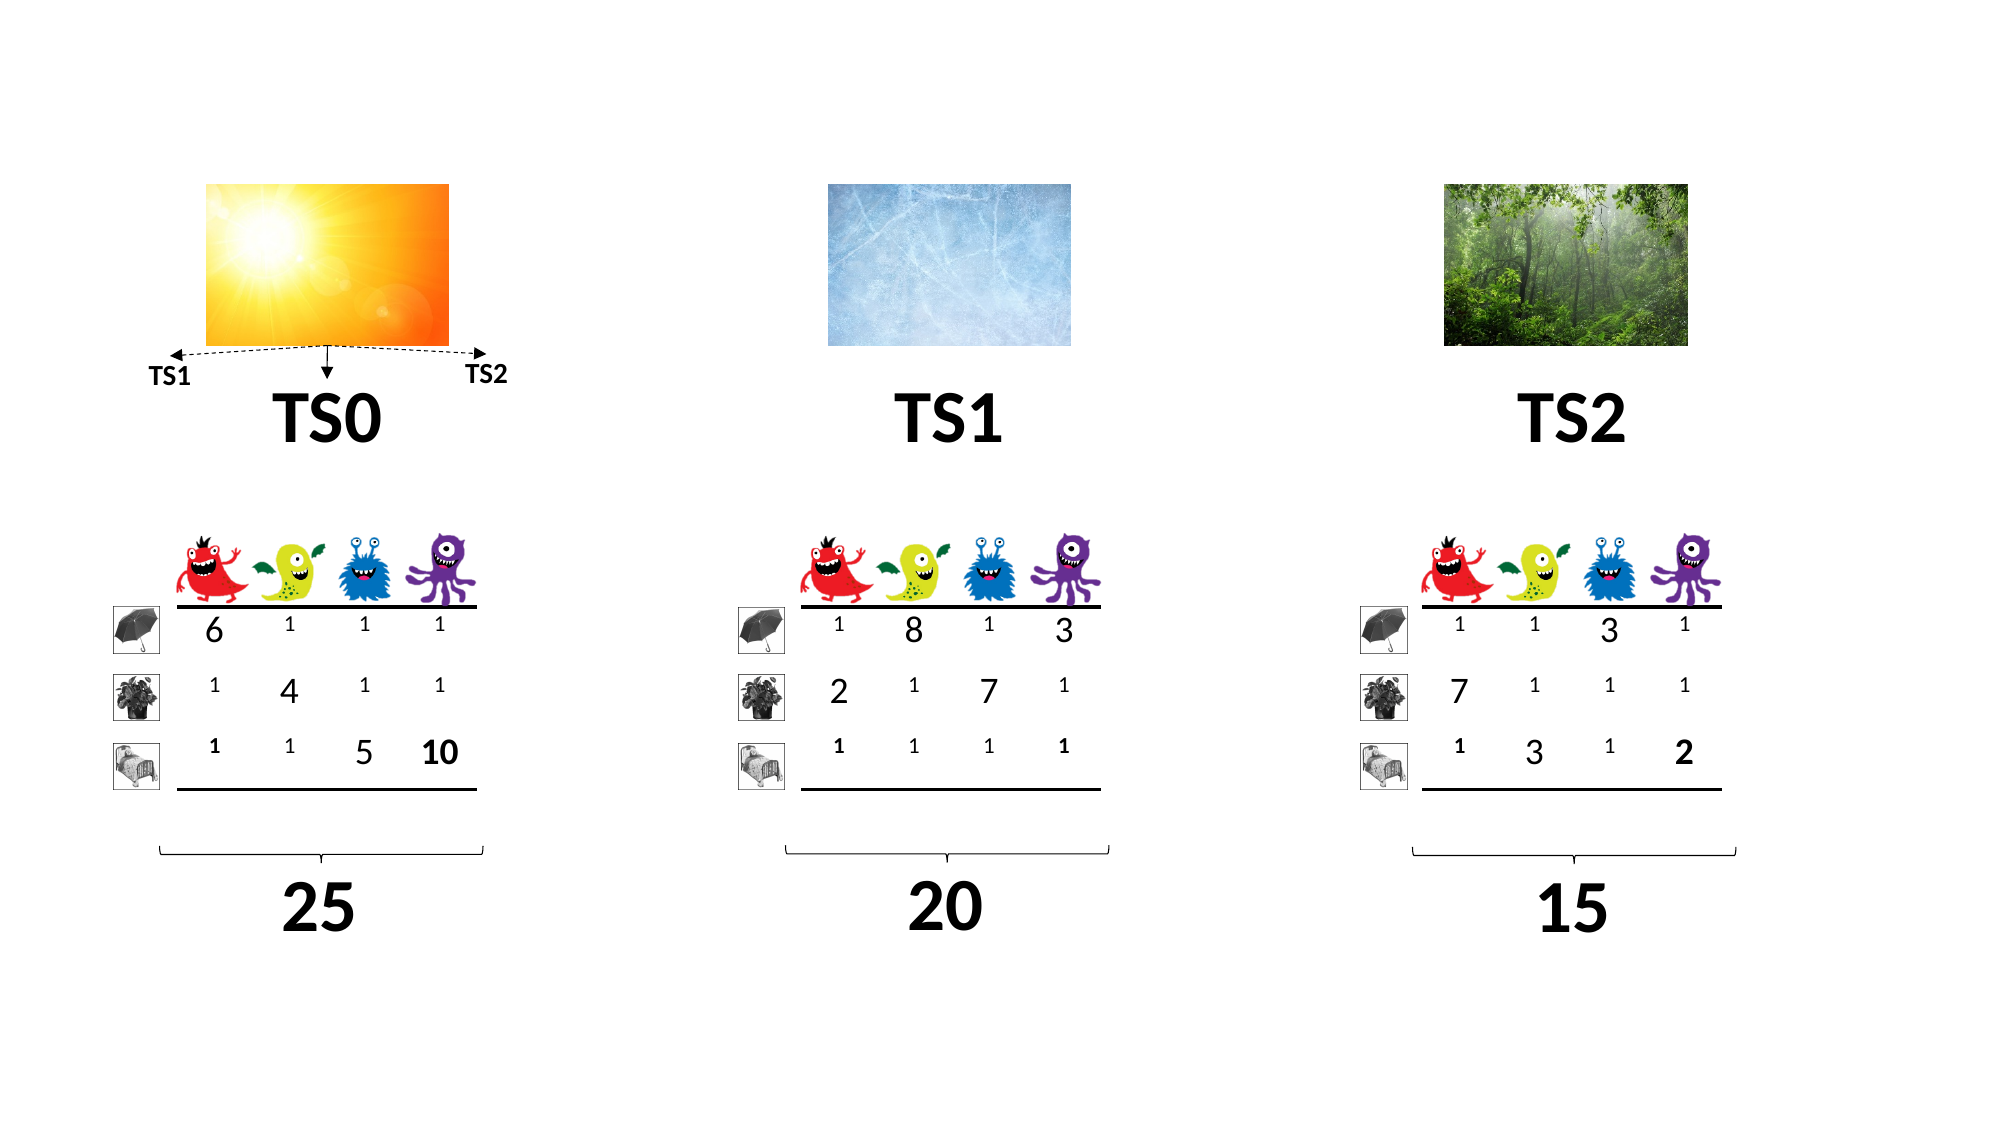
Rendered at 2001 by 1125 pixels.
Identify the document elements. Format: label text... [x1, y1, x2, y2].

table_cell 1 [1497, 668, 1572, 729]
table_cell 4 [252, 668, 327, 729]
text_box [327, 345, 487, 355]
table_cell 1 [1026, 668, 1101, 729]
table_header 3 [1572, 609, 1647, 668]
table_cell 1 [951, 729, 1026, 788]
picture [112, 743, 160, 790]
table_header 6 [177, 609, 252, 668]
table_cell 1 [801, 729, 876, 788]
table_header 1 [1647, 609, 1722, 668]
picture [798, 531, 1104, 608]
picture [1419, 531, 1724, 608]
table_cell 1 [1572, 729, 1647, 788]
table_header 1 [1497, 609, 1572, 668]
table_cell 1 [177, 668, 252, 729]
text_box [1411, 846, 1737, 865]
picture [1360, 674, 1408, 721]
table_cell 10 [402, 729, 477, 788]
text_box [159, 845, 484, 864]
table_cell 1 [876, 668, 951, 729]
table_header 1 [327, 609, 402, 668]
table_header TS1 [129, 356, 211, 405]
table_cell 5 [327, 729, 402, 788]
table_cell 1 [1647, 668, 1722, 729]
table_header 1 [402, 609, 477, 668]
table_header TS0 [256, 379, 398, 469]
table_cell 1 [876, 729, 951, 788]
table_header 20 [835, 867, 1056, 957]
table_header TS2 [1502, 379, 1644, 469]
picture [737, 674, 785, 721]
table_header 25 [209, 868, 431, 958]
picture [174, 531, 479, 608]
table_header 1 [951, 609, 1026, 668]
picture [205, 184, 449, 345]
table_header 1 [801, 609, 876, 668]
table_cell 2 [1647, 729, 1722, 788]
table_cell 1 [402, 668, 477, 729]
table_cell 1 [177, 729, 252, 788]
picture [1360, 743, 1408, 790]
text_box [784, 845, 1110, 863]
table_cell 3 [1497, 729, 1572, 788]
picture [1444, 184, 1688, 346]
table_cell 1 [252, 729, 327, 788]
picture [1360, 606, 1408, 654]
table_header 1 [1422, 609, 1497, 668]
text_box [169, 345, 328, 356]
table_header TS1 [879, 379, 1020, 469]
table_cell 1 [1572, 668, 1647, 729]
picture [737, 743, 785, 790]
table_header 8 [876, 609, 951, 668]
table_cell 1 [327, 668, 402, 729]
table_cell 7 [1422, 668, 1497, 729]
table_cell 2 [801, 668, 876, 729]
picture [828, 184, 1071, 346]
table_header 1 [252, 609, 327, 668]
table_cell 7 [951, 668, 1026, 729]
table_cell 1 [1422, 729, 1497, 788]
table_cell 1 [1026, 729, 1101, 788]
picture [112, 674, 160, 721]
table_header 15 [1462, 869, 1683, 959]
table_header 3 [1026, 609, 1101, 668]
picture [112, 606, 160, 654]
picture [737, 607, 785, 654]
table_header TS2 [442, 354, 531, 403]
